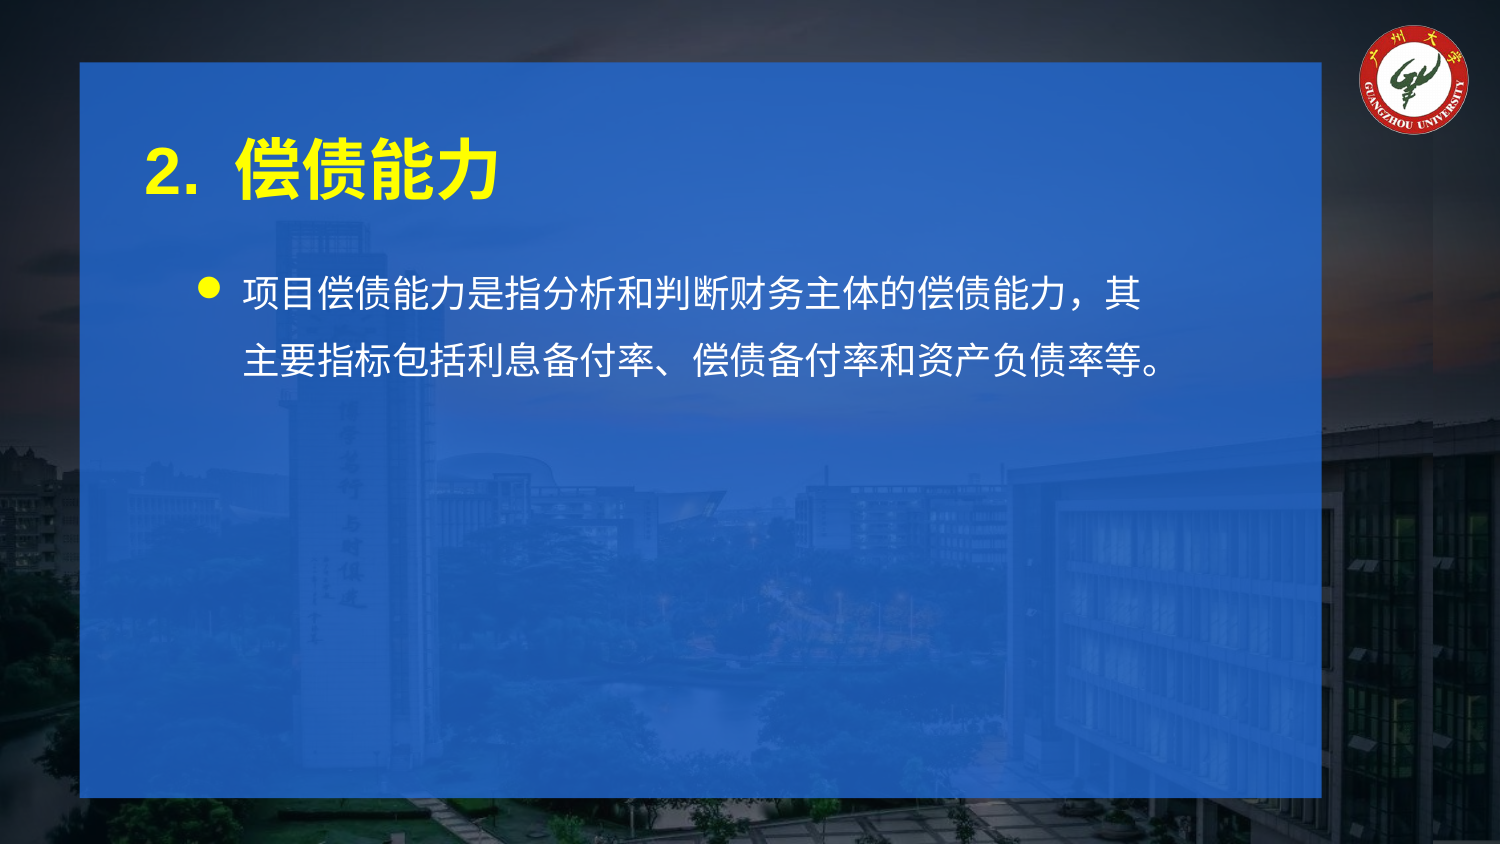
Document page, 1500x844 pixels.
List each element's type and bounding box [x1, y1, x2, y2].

text_box [0, 0, 1500, 844]
picture [1356, 23, 1470, 136]
